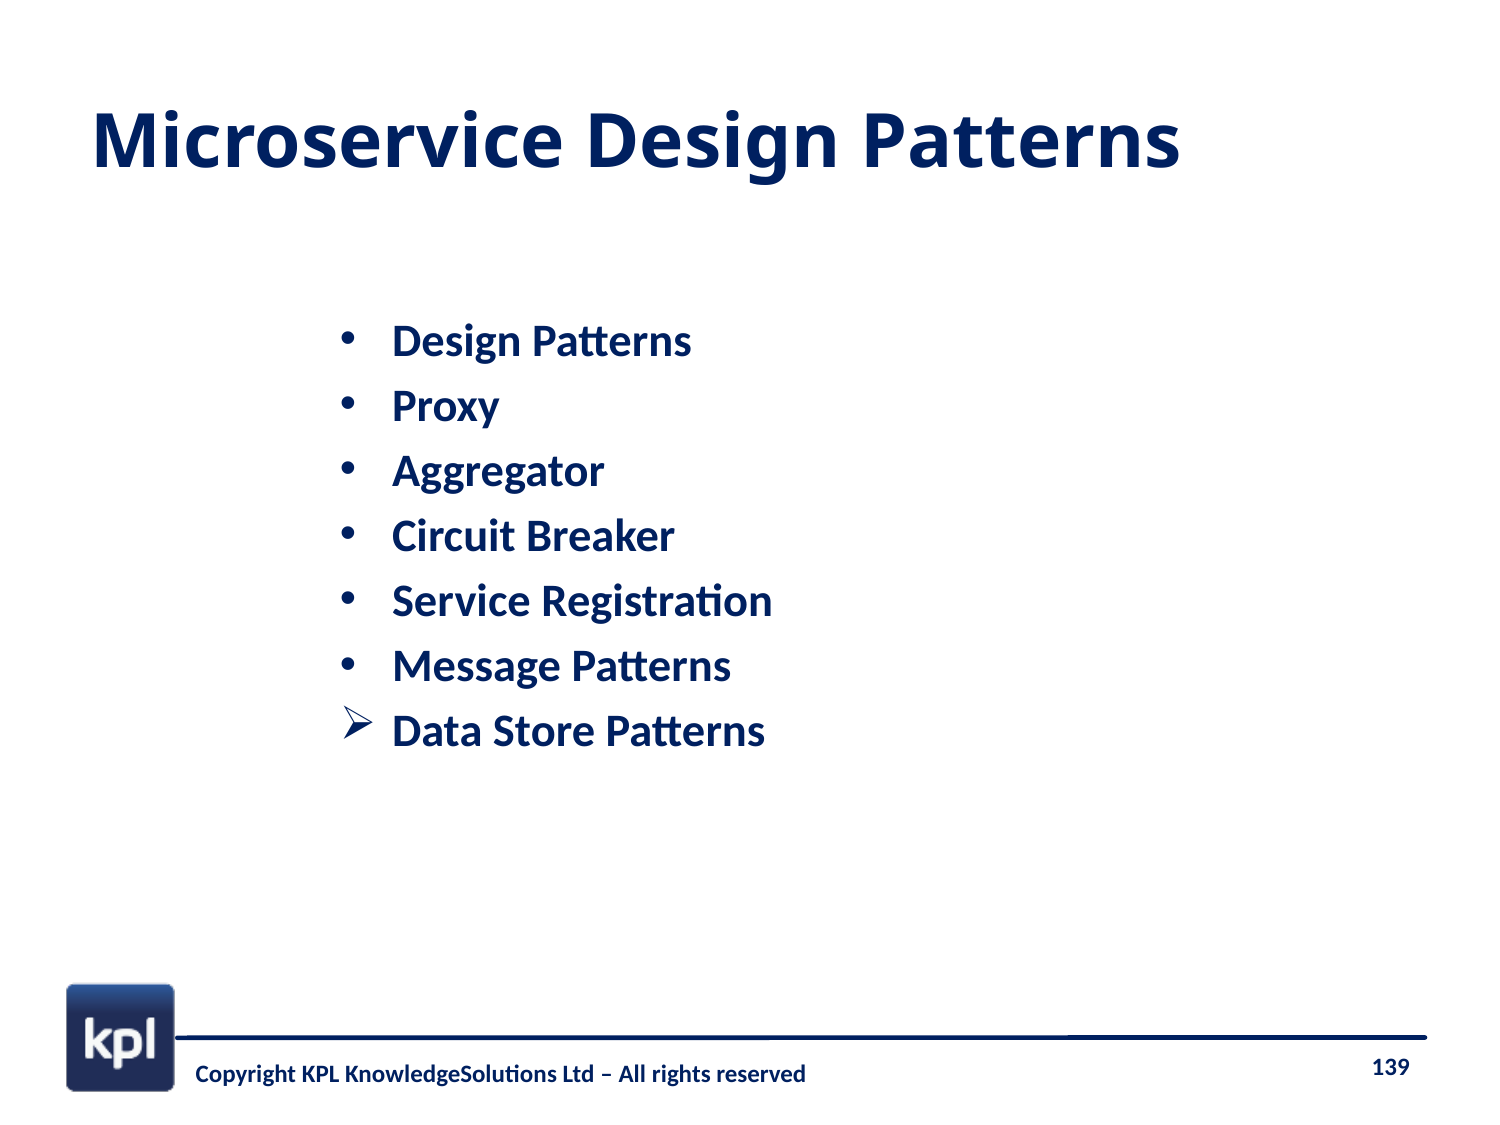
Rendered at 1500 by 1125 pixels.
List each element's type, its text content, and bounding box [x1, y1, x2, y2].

title Microservice Design Patterns [75, 43, 1436, 233]
footer Copyright KPL KnowledgeSolutions Ltd – All rights reserved [180, 1042, 966, 1103]
list Design Patterns Proxy Aggregator Circuit Breaker Service Registration Message Patterns Data Store Patterns [324, 302, 1294, 768]
slide_number 139 [987, 1042, 1425, 1103]
picture [62, 980, 178, 1095]
